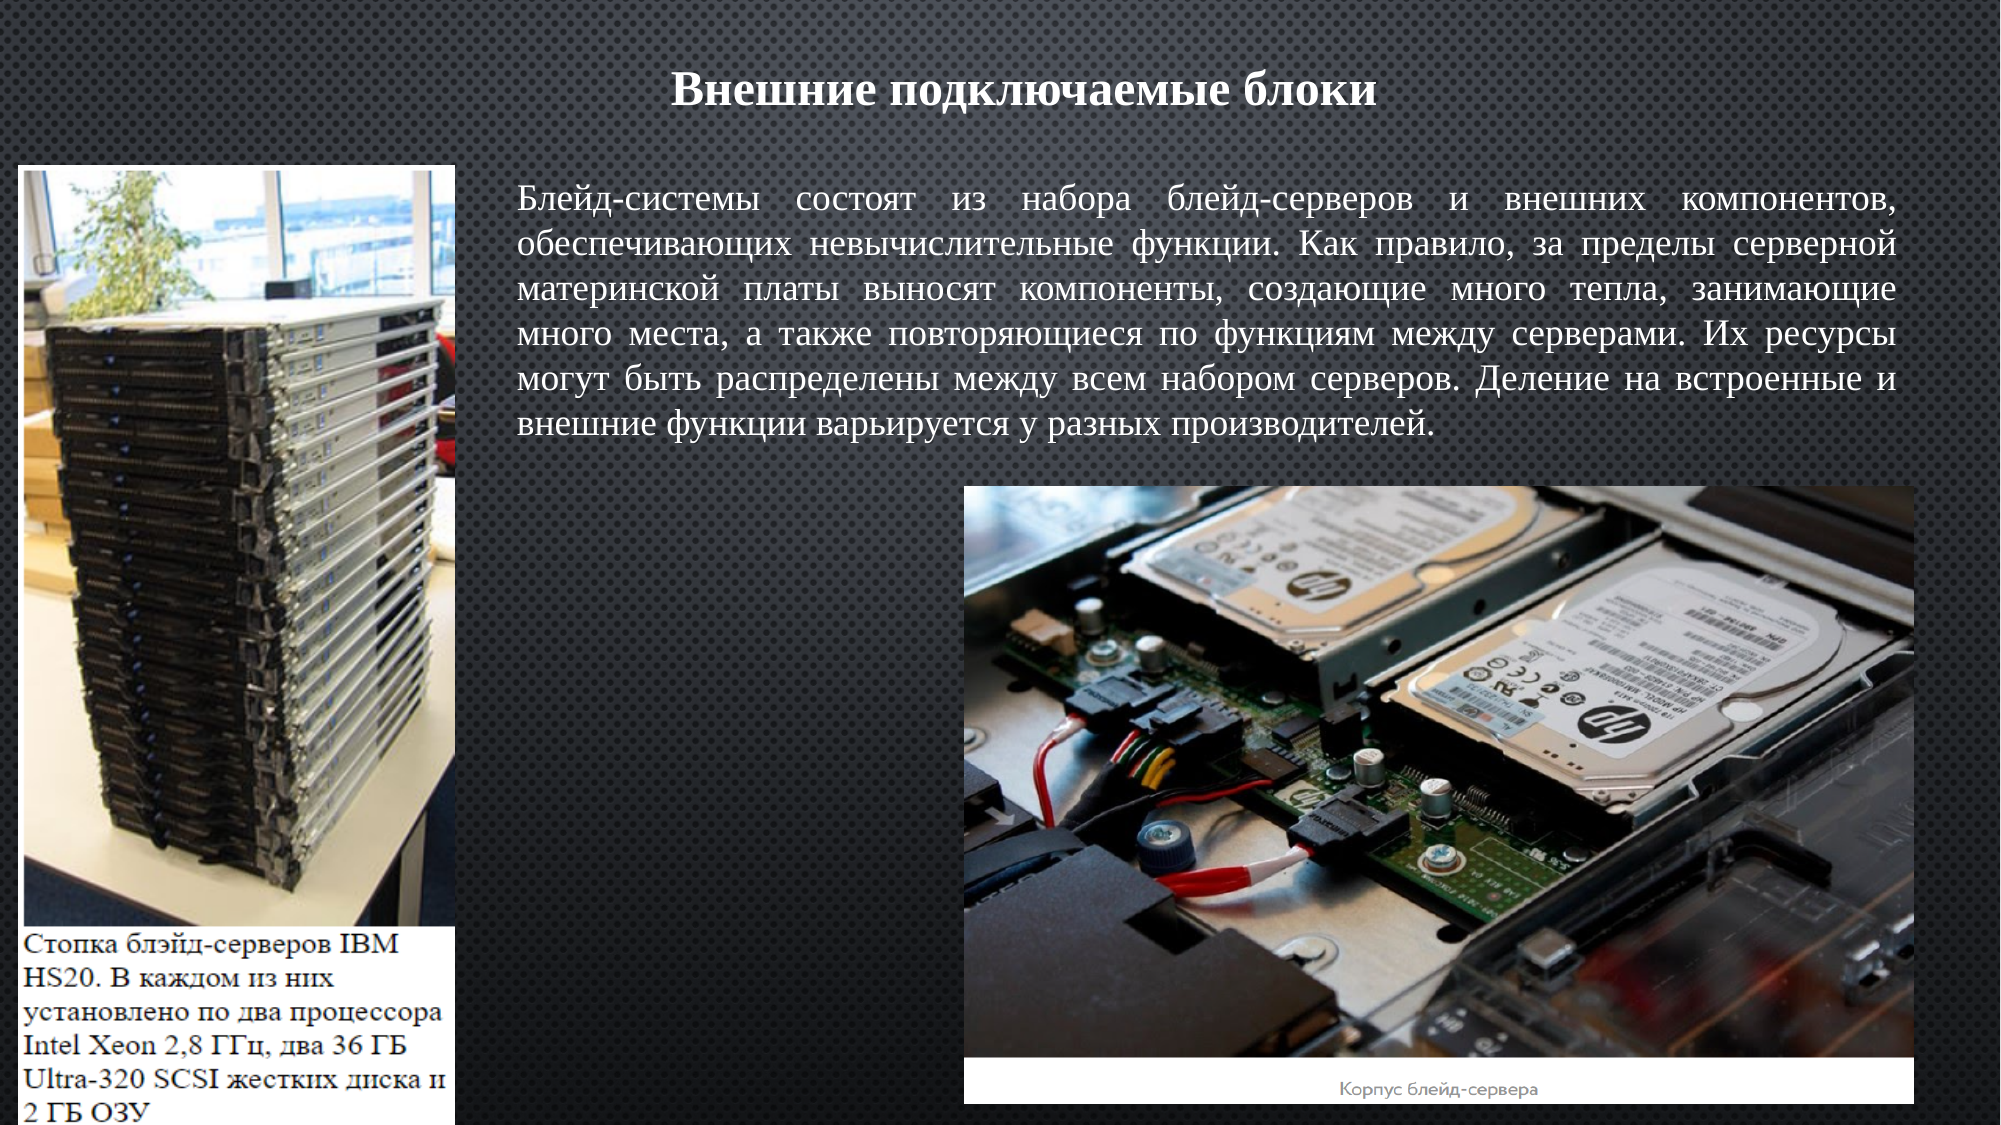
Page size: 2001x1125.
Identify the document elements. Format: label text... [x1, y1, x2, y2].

text_box Внешние подключаемые блоки [656, 54, 1657, 124]
picture [964, 486, 1914, 1105]
picture [18, 165, 455, 1125]
text_box Блейд-системы состоят из набора блейд-серверов и внешних компонентов, обеспечивающих невычислительные функции. Как правило, за пределы серверной материнской платы выносят компоненты, создающие много тепла, занимающие много места, а также повторяющиеся по функциям между серверами. Их ресурсы могут быть распределены между всем набором серверов. Деление на встроенные и внешние функции варьируется у разных производителей. [502, 165, 1914, 451]
